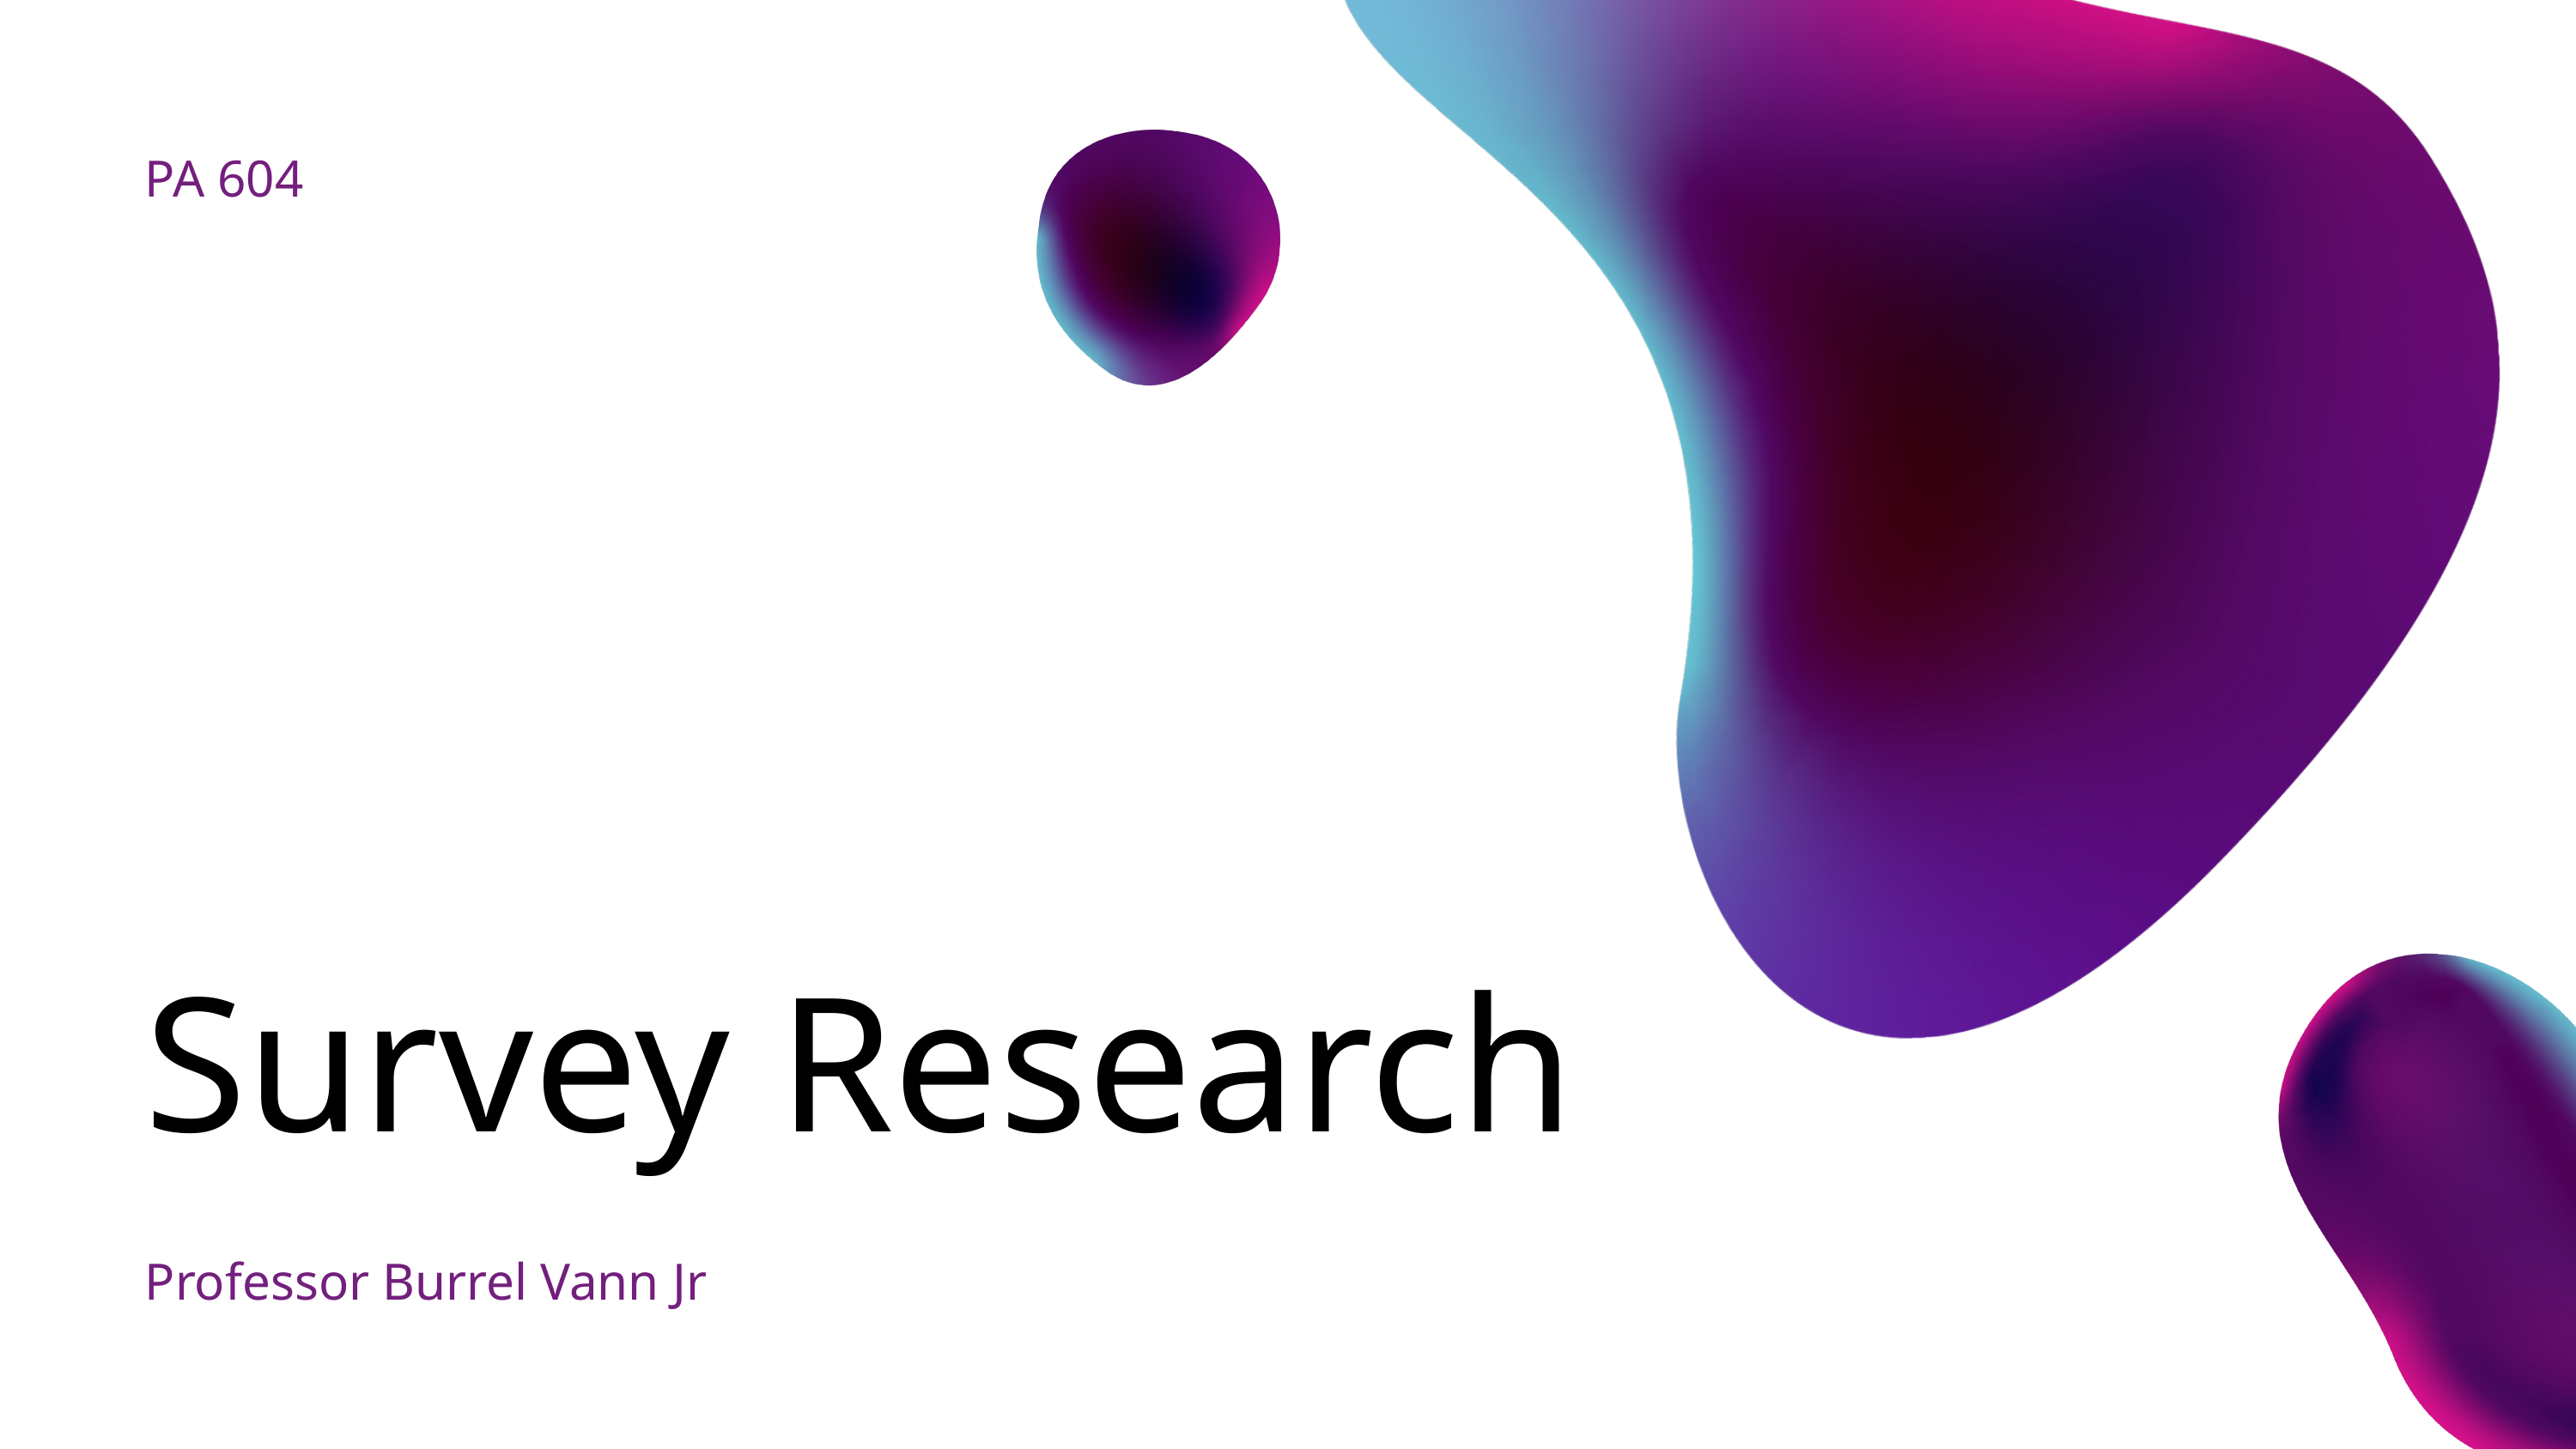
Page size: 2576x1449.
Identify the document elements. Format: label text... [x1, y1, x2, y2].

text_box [144, 947, 1656, 1304]
text_box PA 604 [144, 136, 318, 208]
picture [1294, 0, 2576, 1449]
picture [1023, 118, 1291, 397]
